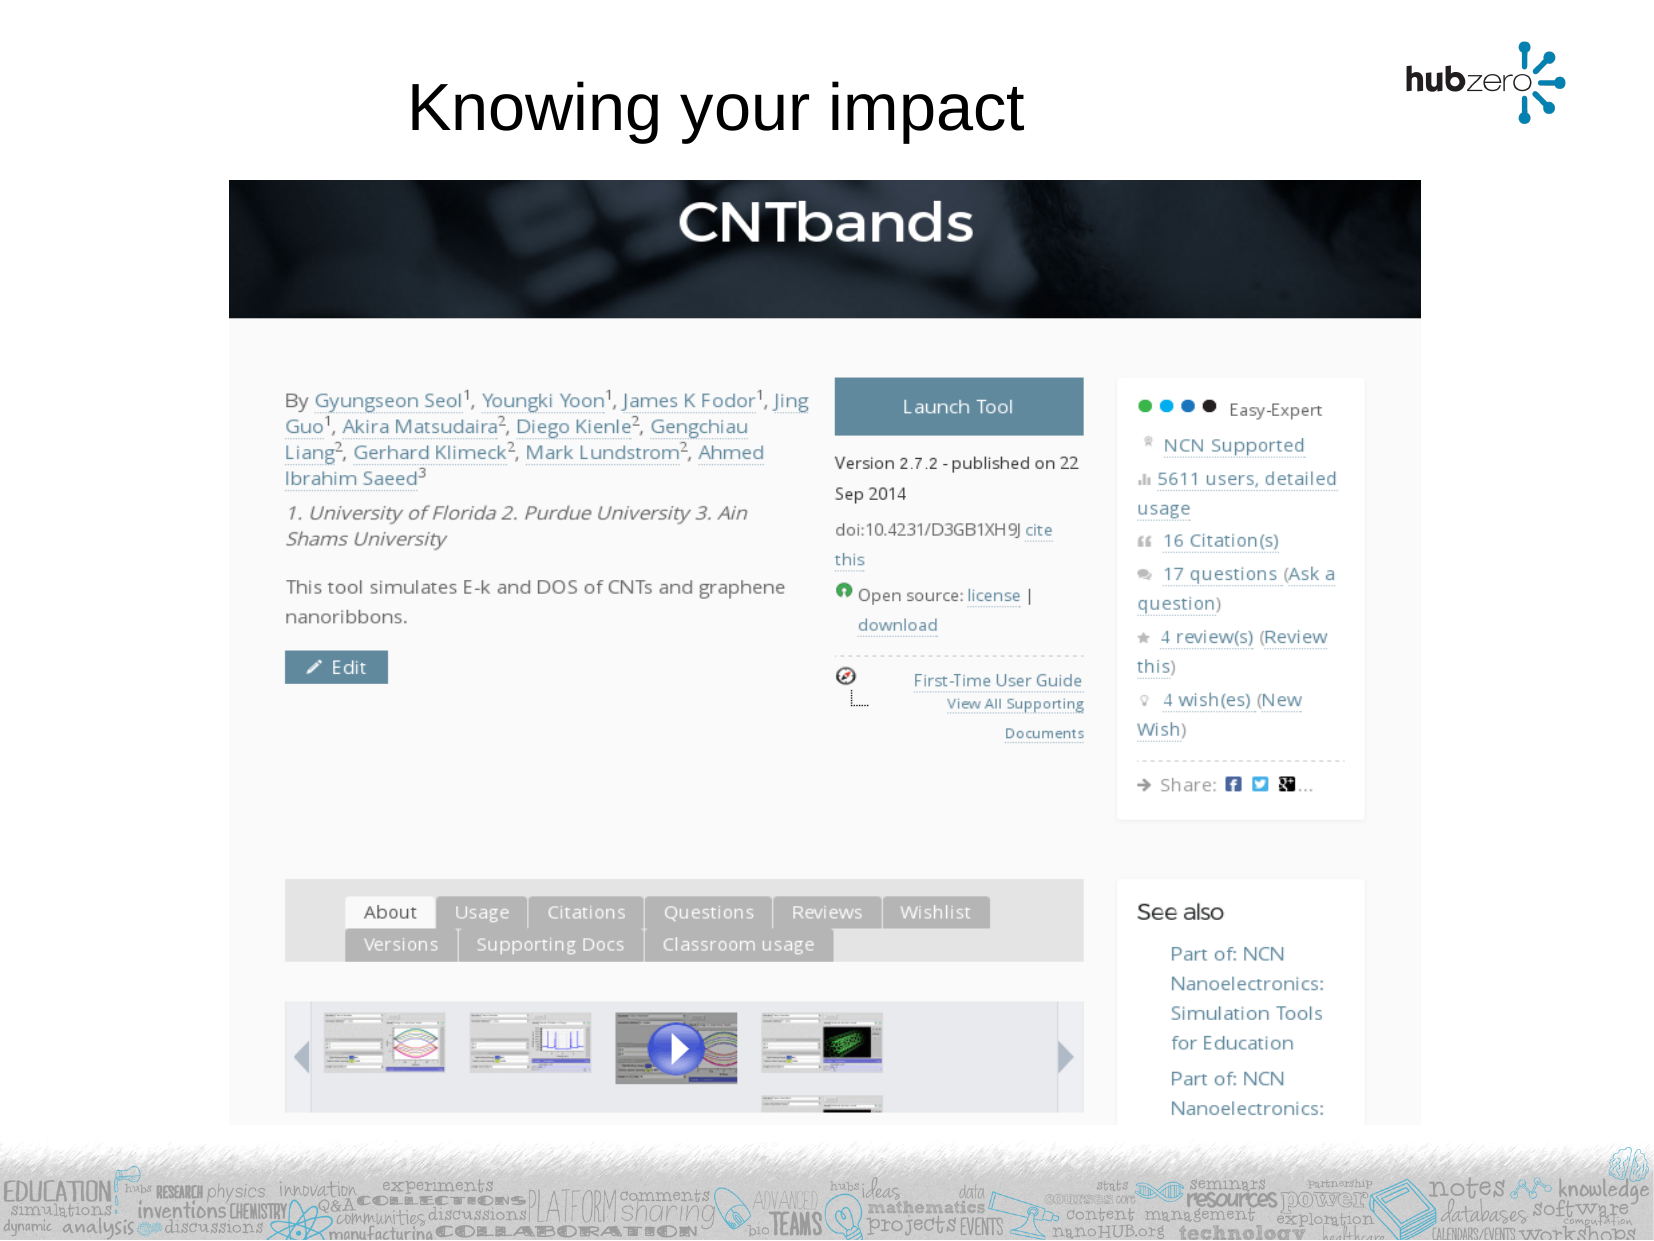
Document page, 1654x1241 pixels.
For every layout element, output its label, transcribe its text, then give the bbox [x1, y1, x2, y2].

picture [1402, 38, 1569, 127]
picture [0, 1140, 1654, 1240]
text_box Knowing your impact [82, 46, 1350, 161]
picture [228, 180, 1421, 1126]
